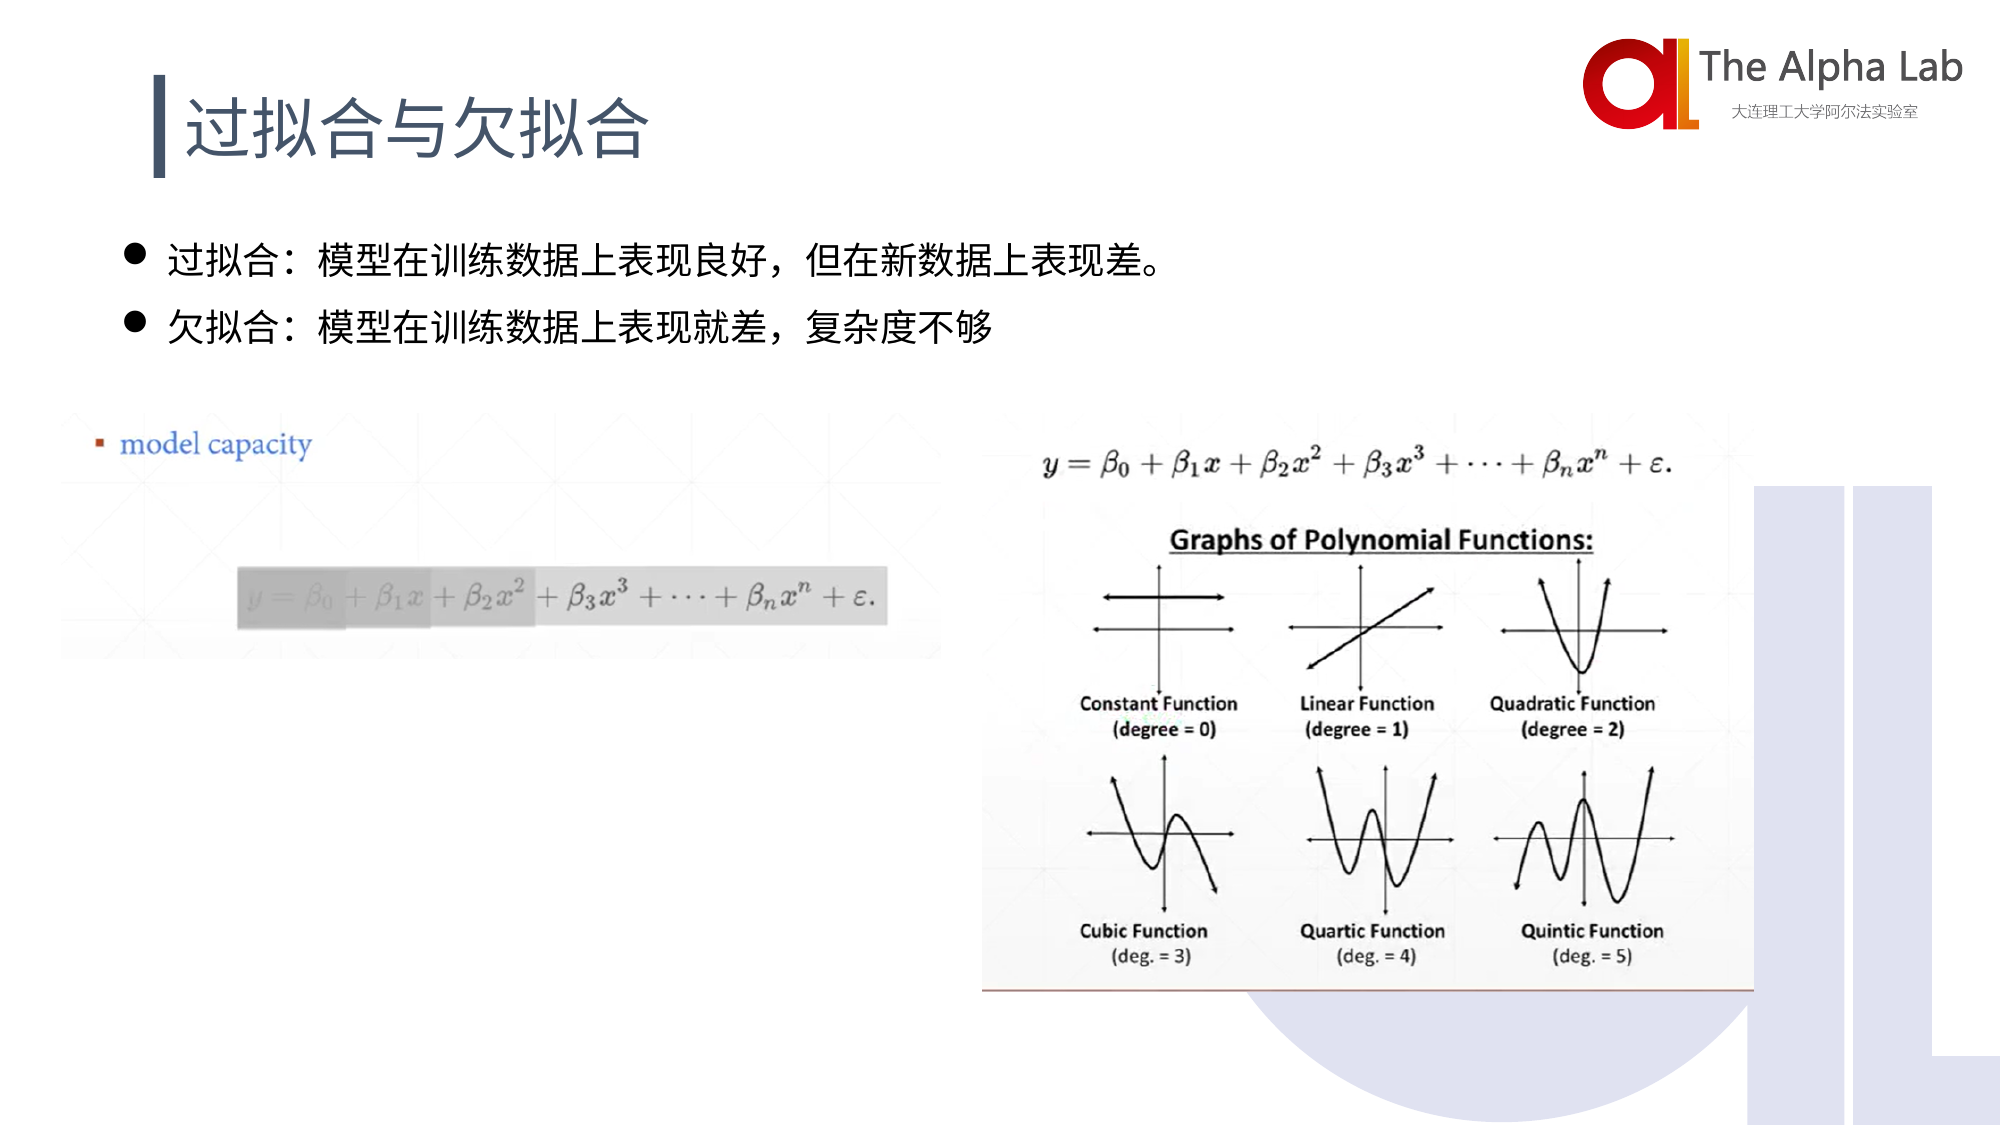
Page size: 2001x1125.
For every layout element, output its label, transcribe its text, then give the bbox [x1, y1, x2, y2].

text_box 过拟合：模型在训练数据上表现良好，但在新数据上表现差。 欠拟合：模型在训练数据上表现就差，复杂度不够 [106, 206, 1782, 357]
picture [982, 413, 1754, 992]
picture [1525, 0, 1969, 195]
text_box 过拟合与欠拟合 [169, 95, 833, 174]
text_box [153, 74, 166, 178]
picture [61, 413, 942, 659]
